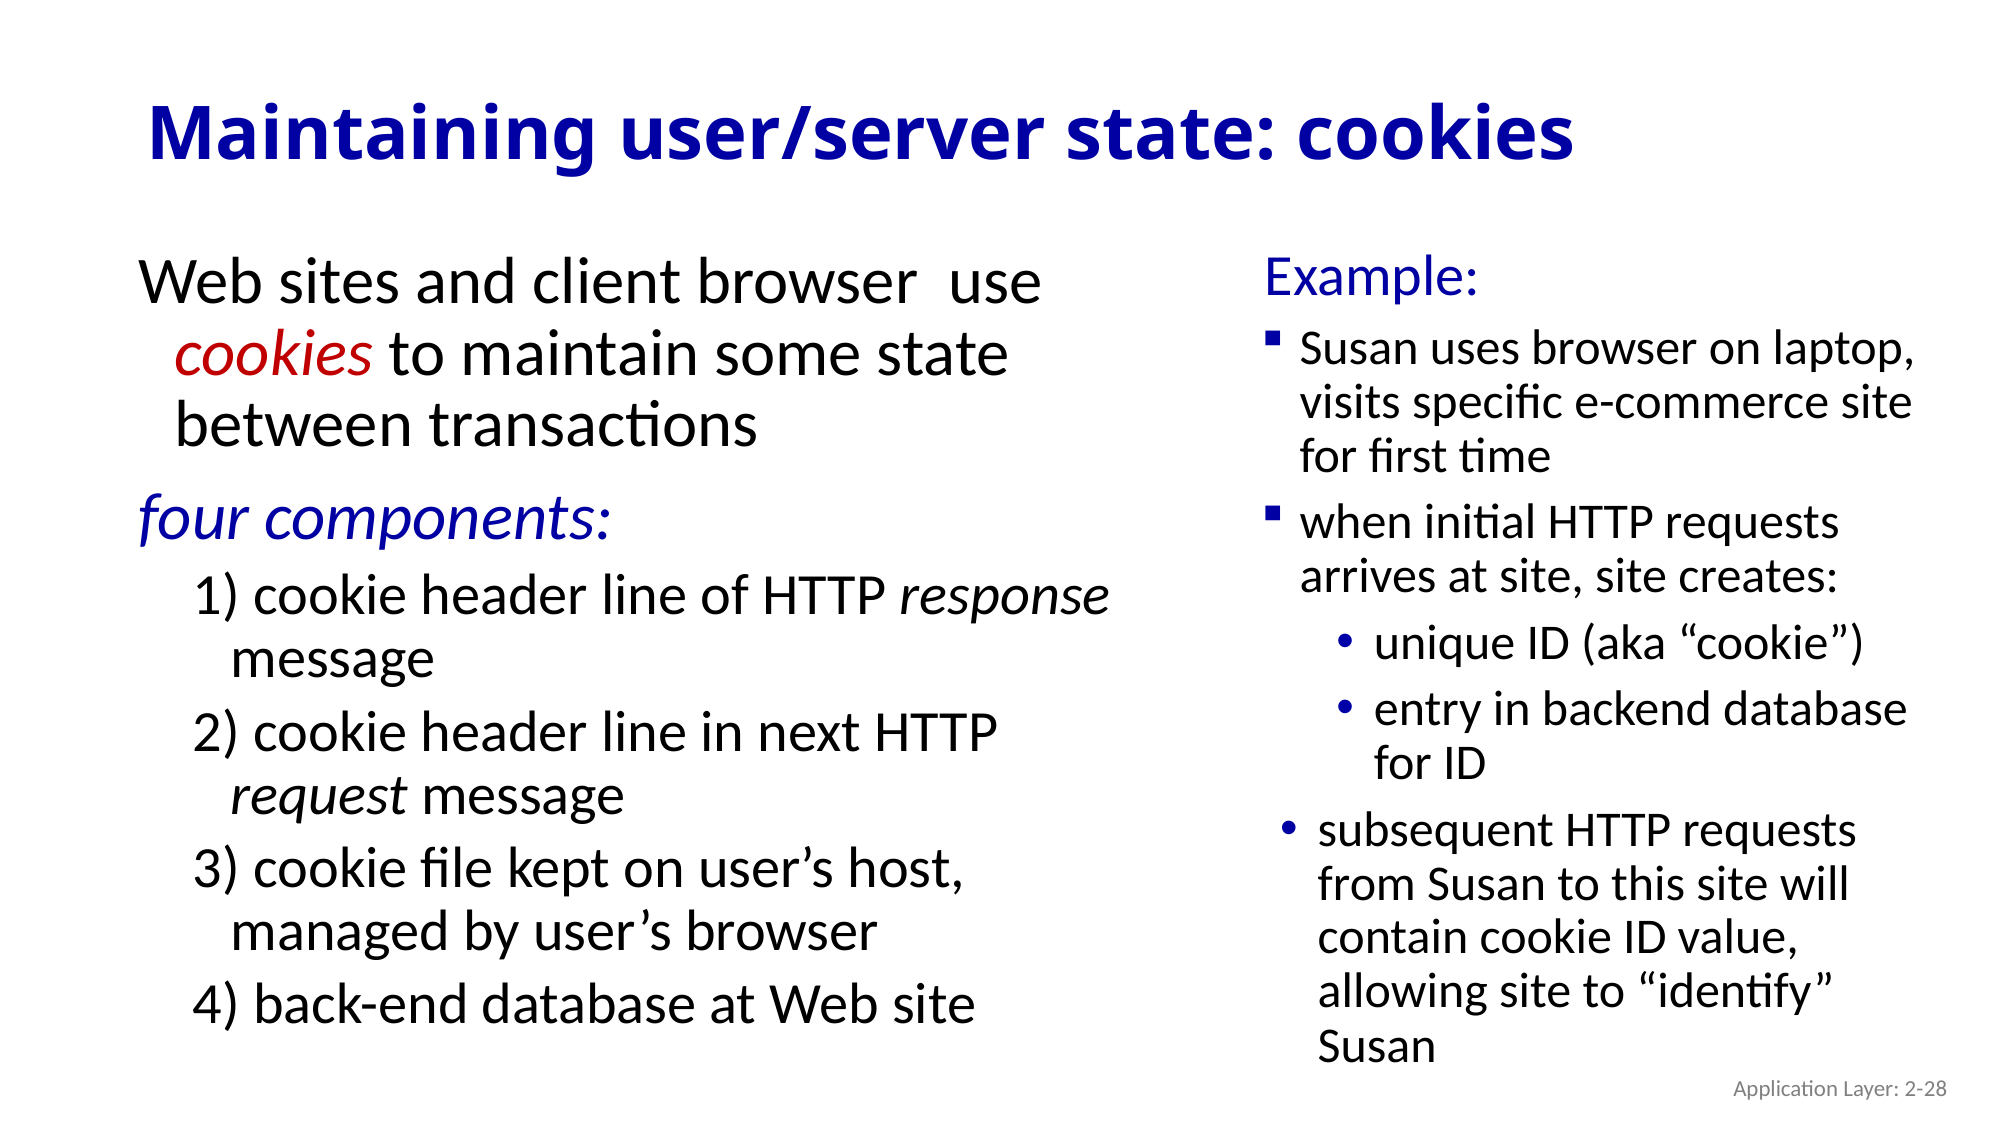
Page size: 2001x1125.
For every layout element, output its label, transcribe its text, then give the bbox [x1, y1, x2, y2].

title Maintaining user/server state: cookies [131, 62, 1856, 209]
text_box Example: Susan uses browser on laptop, visits specific e-commerce site for first time when initial HTTP requests arrives at site, site creates: unique ID (aka “cookie”) entry in backend database for ID subsequent HTTP requests from Susan to this site will contain cookie ID value, allowing site to “identify” Susan [1246, 238, 1963, 1063]
text_box Web sites and client browser use cookies to maintain some state between transactions four components: 1) cookie header line of HTTP response message 2) cookie header line in next HTTP request message 3) cookie file kept on user’s host, managed by user’s browser 4) back-end database at Web site [102, 238, 1142, 1040]
slide_number Application Layer: 2-28 [1512, 1056, 1963, 1117]
